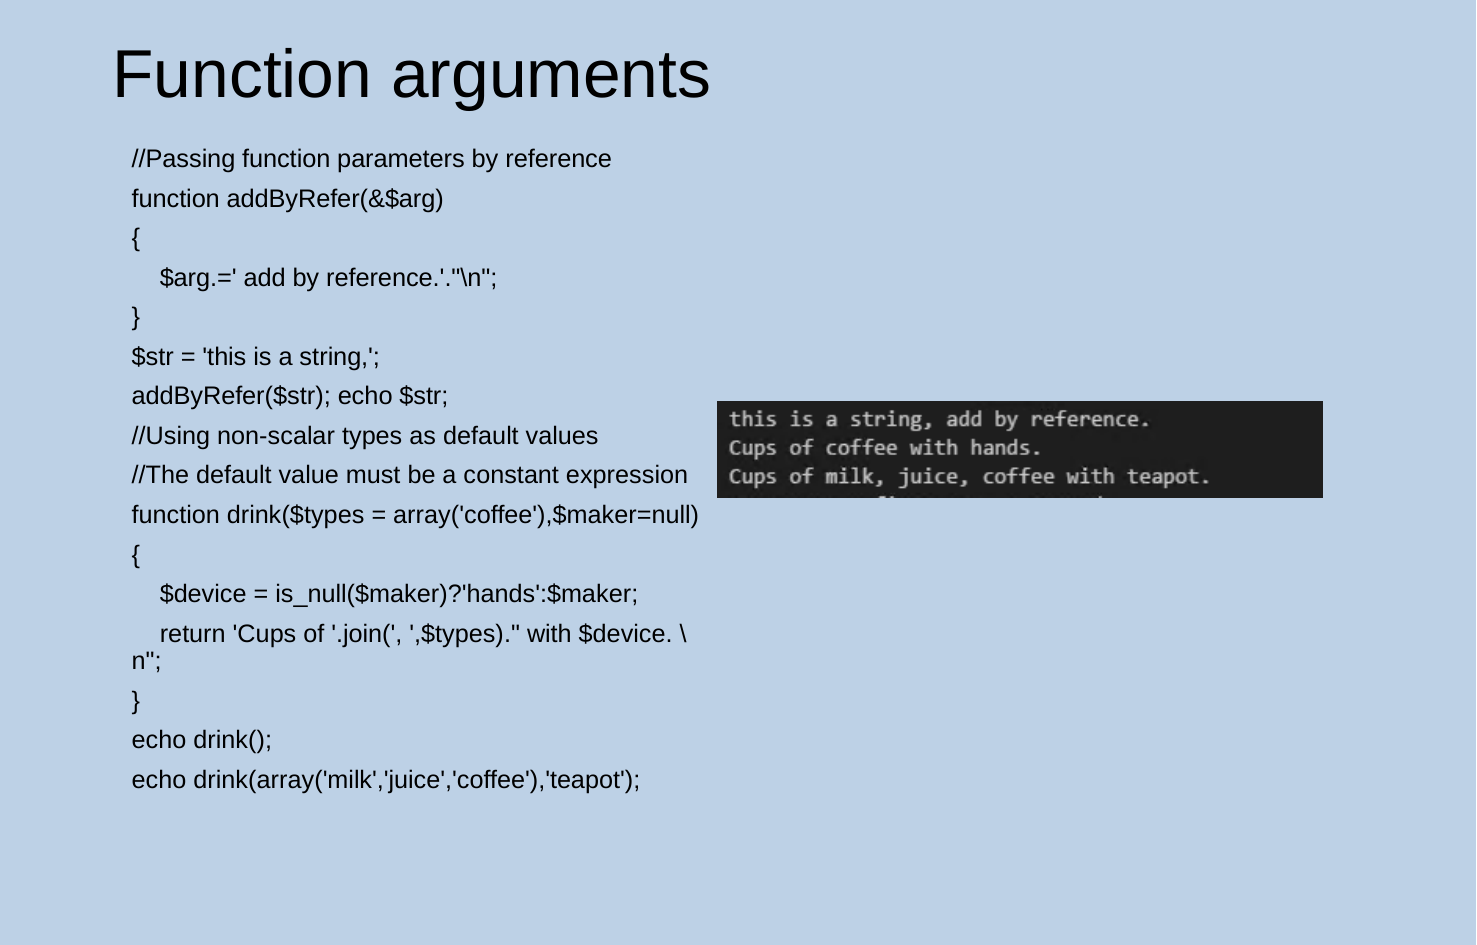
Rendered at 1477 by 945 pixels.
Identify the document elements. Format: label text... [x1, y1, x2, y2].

text_box Function arguments [101, 0, 1375, 156]
text_box //Passing function parameters by reference function addByRefer(&$arg) { $arg.=' add by reference.'."\n"; } $str = 'this is a string,'; addByRefer($str); echo $str; //Using non-scalar types as default values //The default value must be a constant expression function drink($types = array('coffee'),$maker=null) { $device = is_null($maker)?'hands':$maker; return 'Cups of '.join(', ',$types)." with $device. \n"; } echo drink(); echo drink(array('milk','juice','coffee'),'teapot'); [120, 140, 718, 805]
picture [717, 401, 1323, 498]
